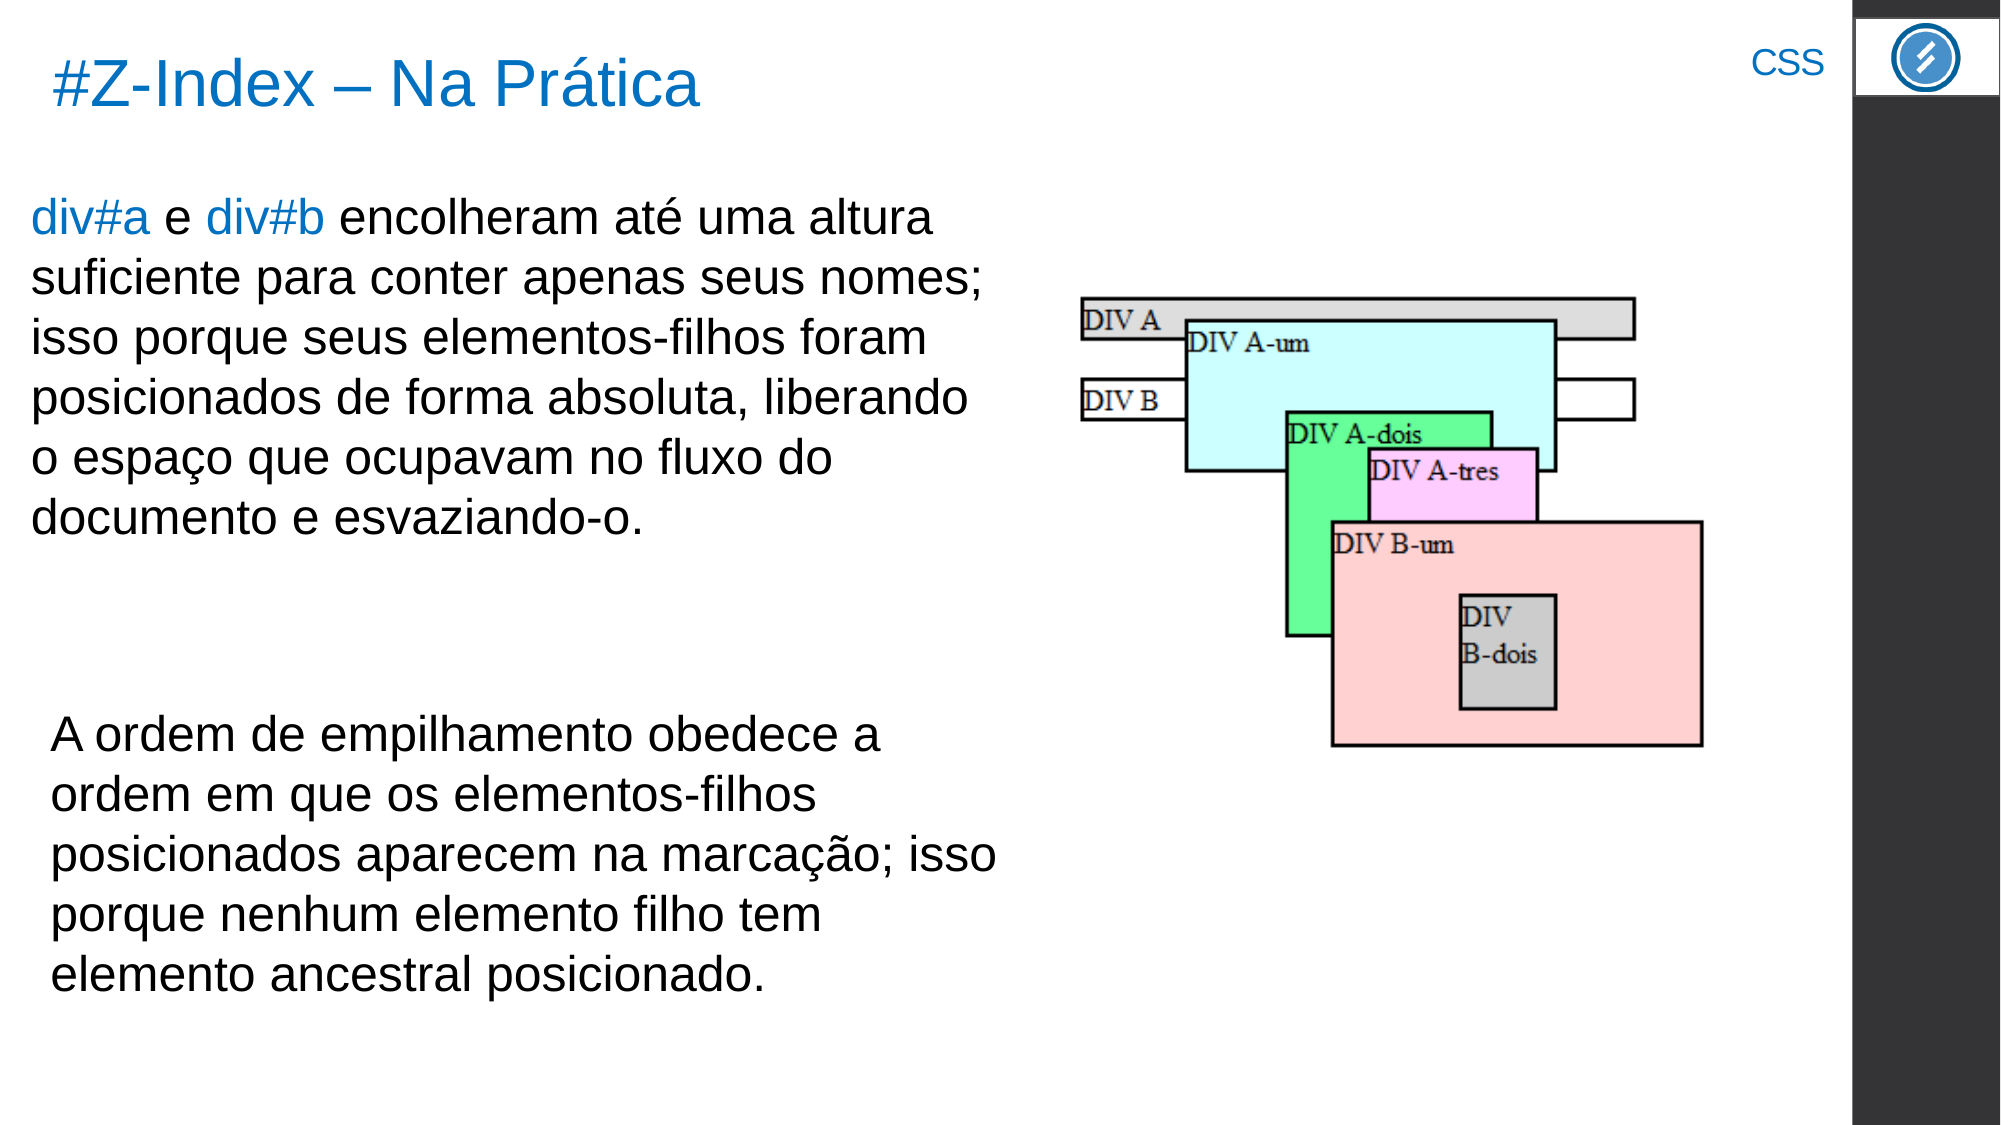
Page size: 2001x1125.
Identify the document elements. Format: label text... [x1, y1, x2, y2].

text_box A ordem de empilhamento obedece a ordem em que os elementos-filhos posicionados aparecem na marcação; isso porque nenhum elemento filho tem elemento ancestral posicionado. [35, 694, 1026, 1010]
title CSS [1248, 29, 1841, 91]
text_box [1853, 17, 2000, 97]
picture [1070, 290, 1726, 788]
picture [1890, 23, 1963, 93]
text_box div#a e div#b encolheram até uma altura suficiente para conter apenas seus nomes; isso porque seus elementos-filhos foram posicionados de forma absoluta, liberando o espaço que ocupavam no fluxo do documento e esvaziando-o. [16, 177, 1007, 552]
text_box #Z-Index – Na Prática [38, 32, 717, 128]
